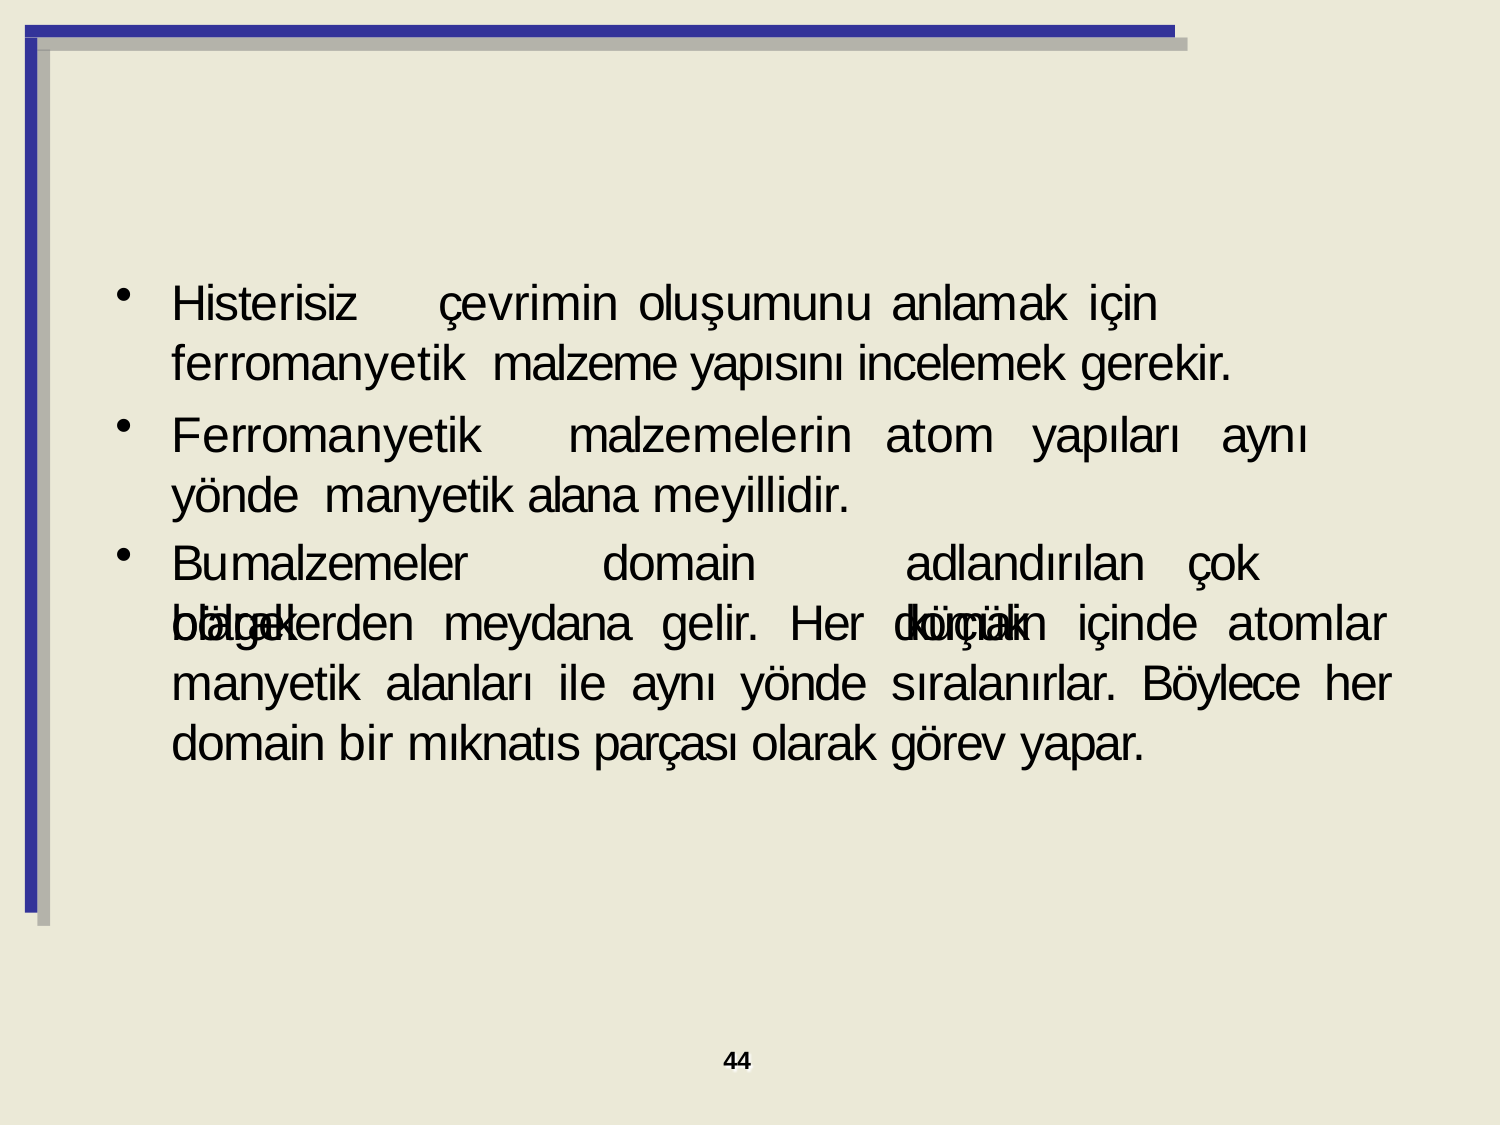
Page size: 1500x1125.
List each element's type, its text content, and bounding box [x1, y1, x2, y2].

picture [37, 37, 1188, 926]
text_box Histerisiz çevrimin oluşumunu anlamak için ferromanyetik malzeme yapısını incelemek gerekir. Ferromanyetik malzemelerin atom yapıları aynı yönde manyetik alana meyillidir. [113, 200, 1417, 523]
text_box 44 [721, 1042, 754, 1075]
text_box bölgelerden meydana gelir. Her domain içinde atomlar manyetik alanları ile aynı yönde sıralanırlar. Böylece her domain bir mıknatıs parçası olarak görev yapar. [169, 588, 1417, 771]
text_box adlandırılan çok küçük [902, 528, 1417, 588]
text_box Bu malzemeler domain olarak [113, 528, 867, 651]
text_box [707, 1036, 771, 1080]
